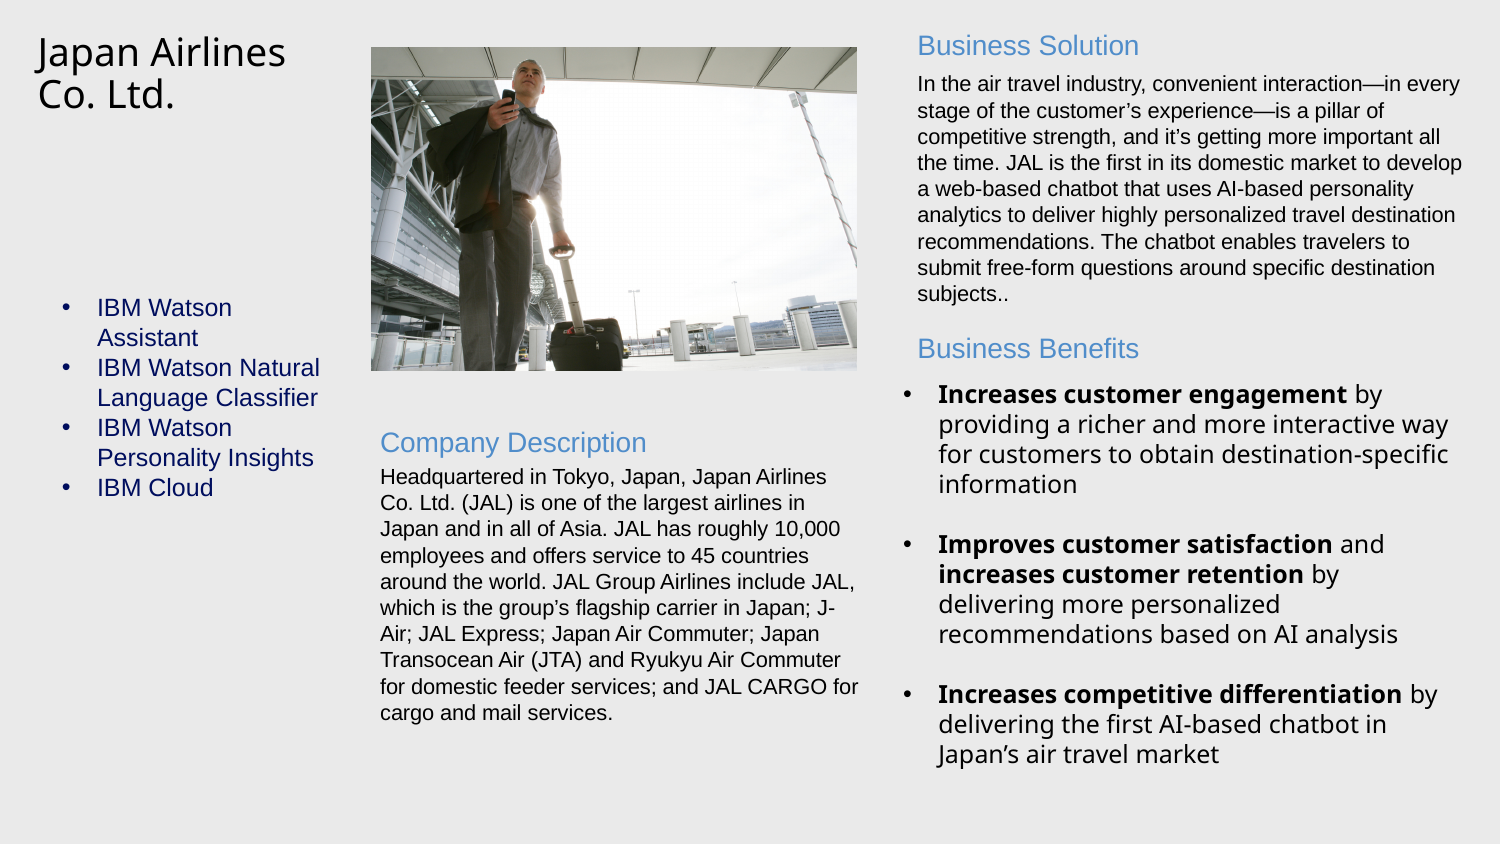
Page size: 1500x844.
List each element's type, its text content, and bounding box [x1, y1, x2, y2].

text_box Increases customer engagement by providing a richer and more interactive way for customers to obtain destination-specific information Improves customer satisfaction and increases customer retention by delivering more personalized recommendations based on AI analysis Increases competitive differentiation by delivering the first AI-based chatbot in Japan’s air travel market [888, 371, 1471, 776]
text_box Business Solution [917, 19, 1188, 62]
title Japan Airlines Co. Ltd. [37, 33, 340, 770]
text_box IBM Watson Assistant IBM Watson Natural Language Classifier IBM Watson Personality Insights IBM Cloud [47, 254, 339, 509]
picture [371, 46, 857, 371]
text_box Business Benefits [917, 323, 1188, 371]
text_box Company Description [379, 417, 650, 466]
text_box Headquartered in Tokyo, Japan, Japan Airlines Co. Ltd. (JAL) is one of the largest airlines in Japan and in all of Asia. JAL has roughly 10,000 employees and offers service to 45 countries around the world. JAL Group Airlines include JAL, which is the group’s flagship carrier in Japan; J-Air; JAL Express; Japan Air Commuter; Japan Transocean Air (JTA) and Ryukyu Air Commuter for domestic feeder services; and JAL CARGO for cargo and mail services. [380, 462, 867, 687]
text_box In the air travel industry, convenient interaction—in every stage of the customer’s experience—is a pillar of competitive strength, and it’s getting more important all the time. JAL is the first in its domestic market to develop a web-based chatbot that uses AI-based personality analytics to deliver highly personalized travel destination recommendations. The chatbot enables travelers to submit free-form questions around specific destination subjects.. [917, 62, 1471, 314]
